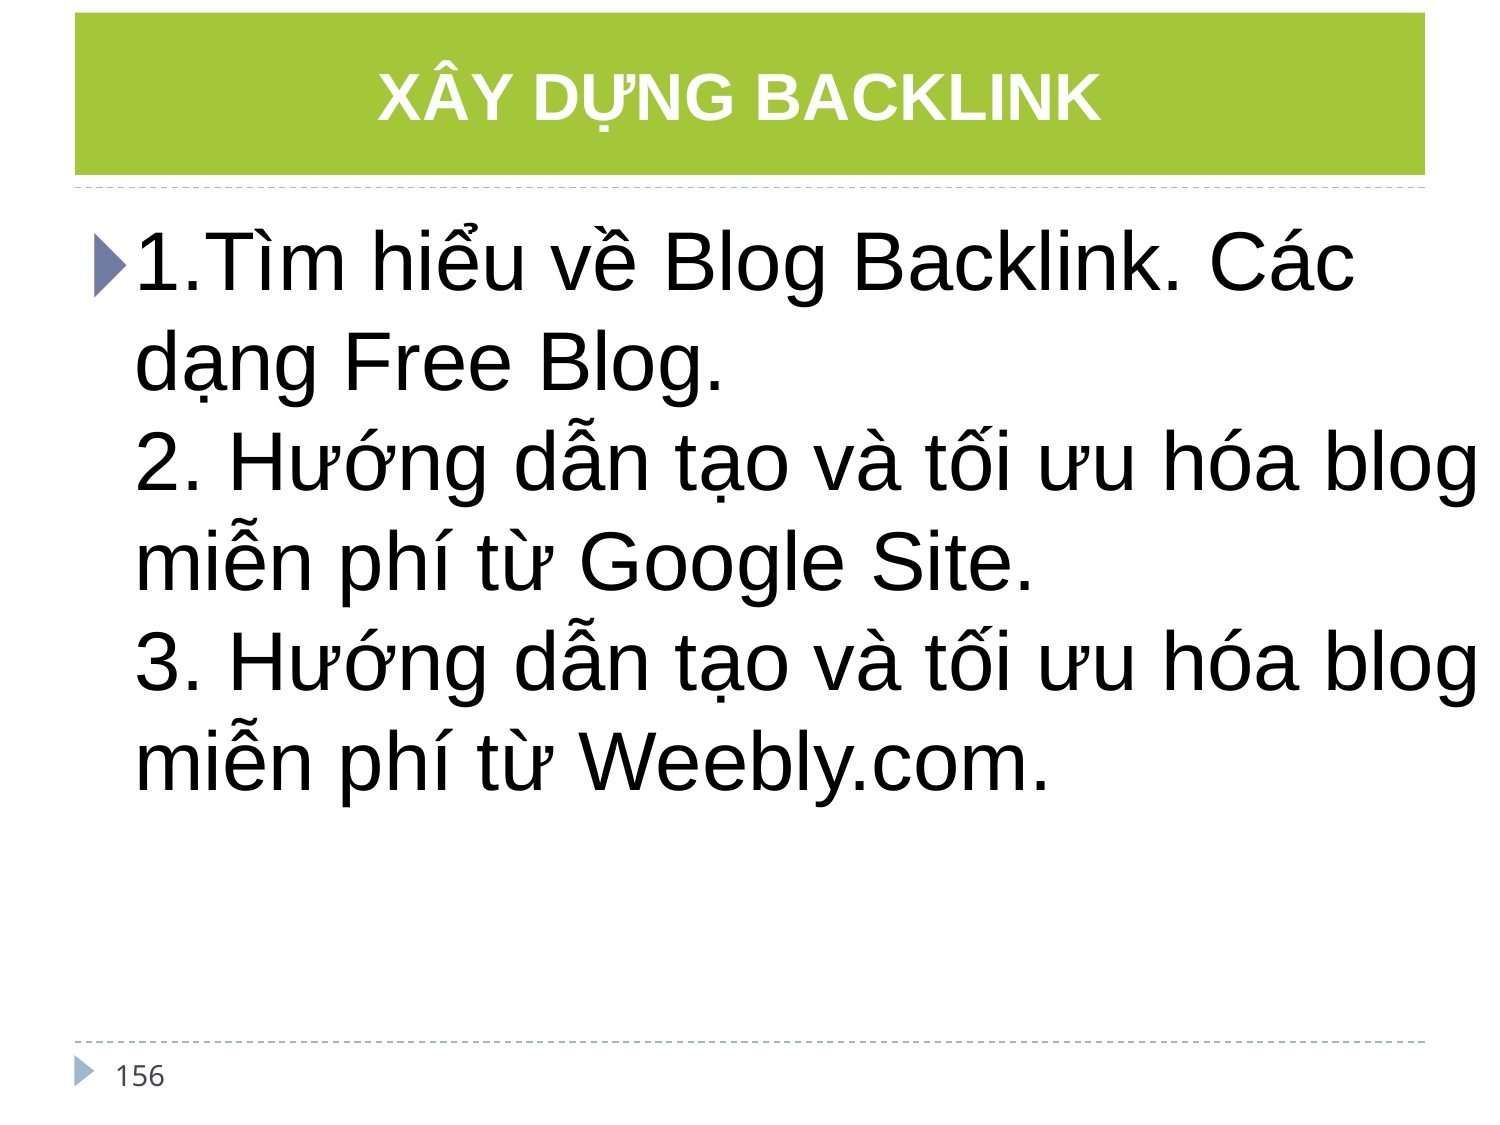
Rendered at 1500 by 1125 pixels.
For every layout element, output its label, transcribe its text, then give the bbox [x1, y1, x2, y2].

list 1.Tìm hiểu về Blog Backlink. Các dạng Free Blog. 2. Hướng dẫn tạo và tối ưu hóa blog miễn phí từ Google Site. 3. Hướng dẫn tạo và tối ưu hóa blog miễn phí từ Weebly.com. [75, 200, 1500, 1010]
slide_number 156 [99, 1050, 425, 1110]
title XÂY DỰNG BACKLINK [75, 12, 1425, 175]
